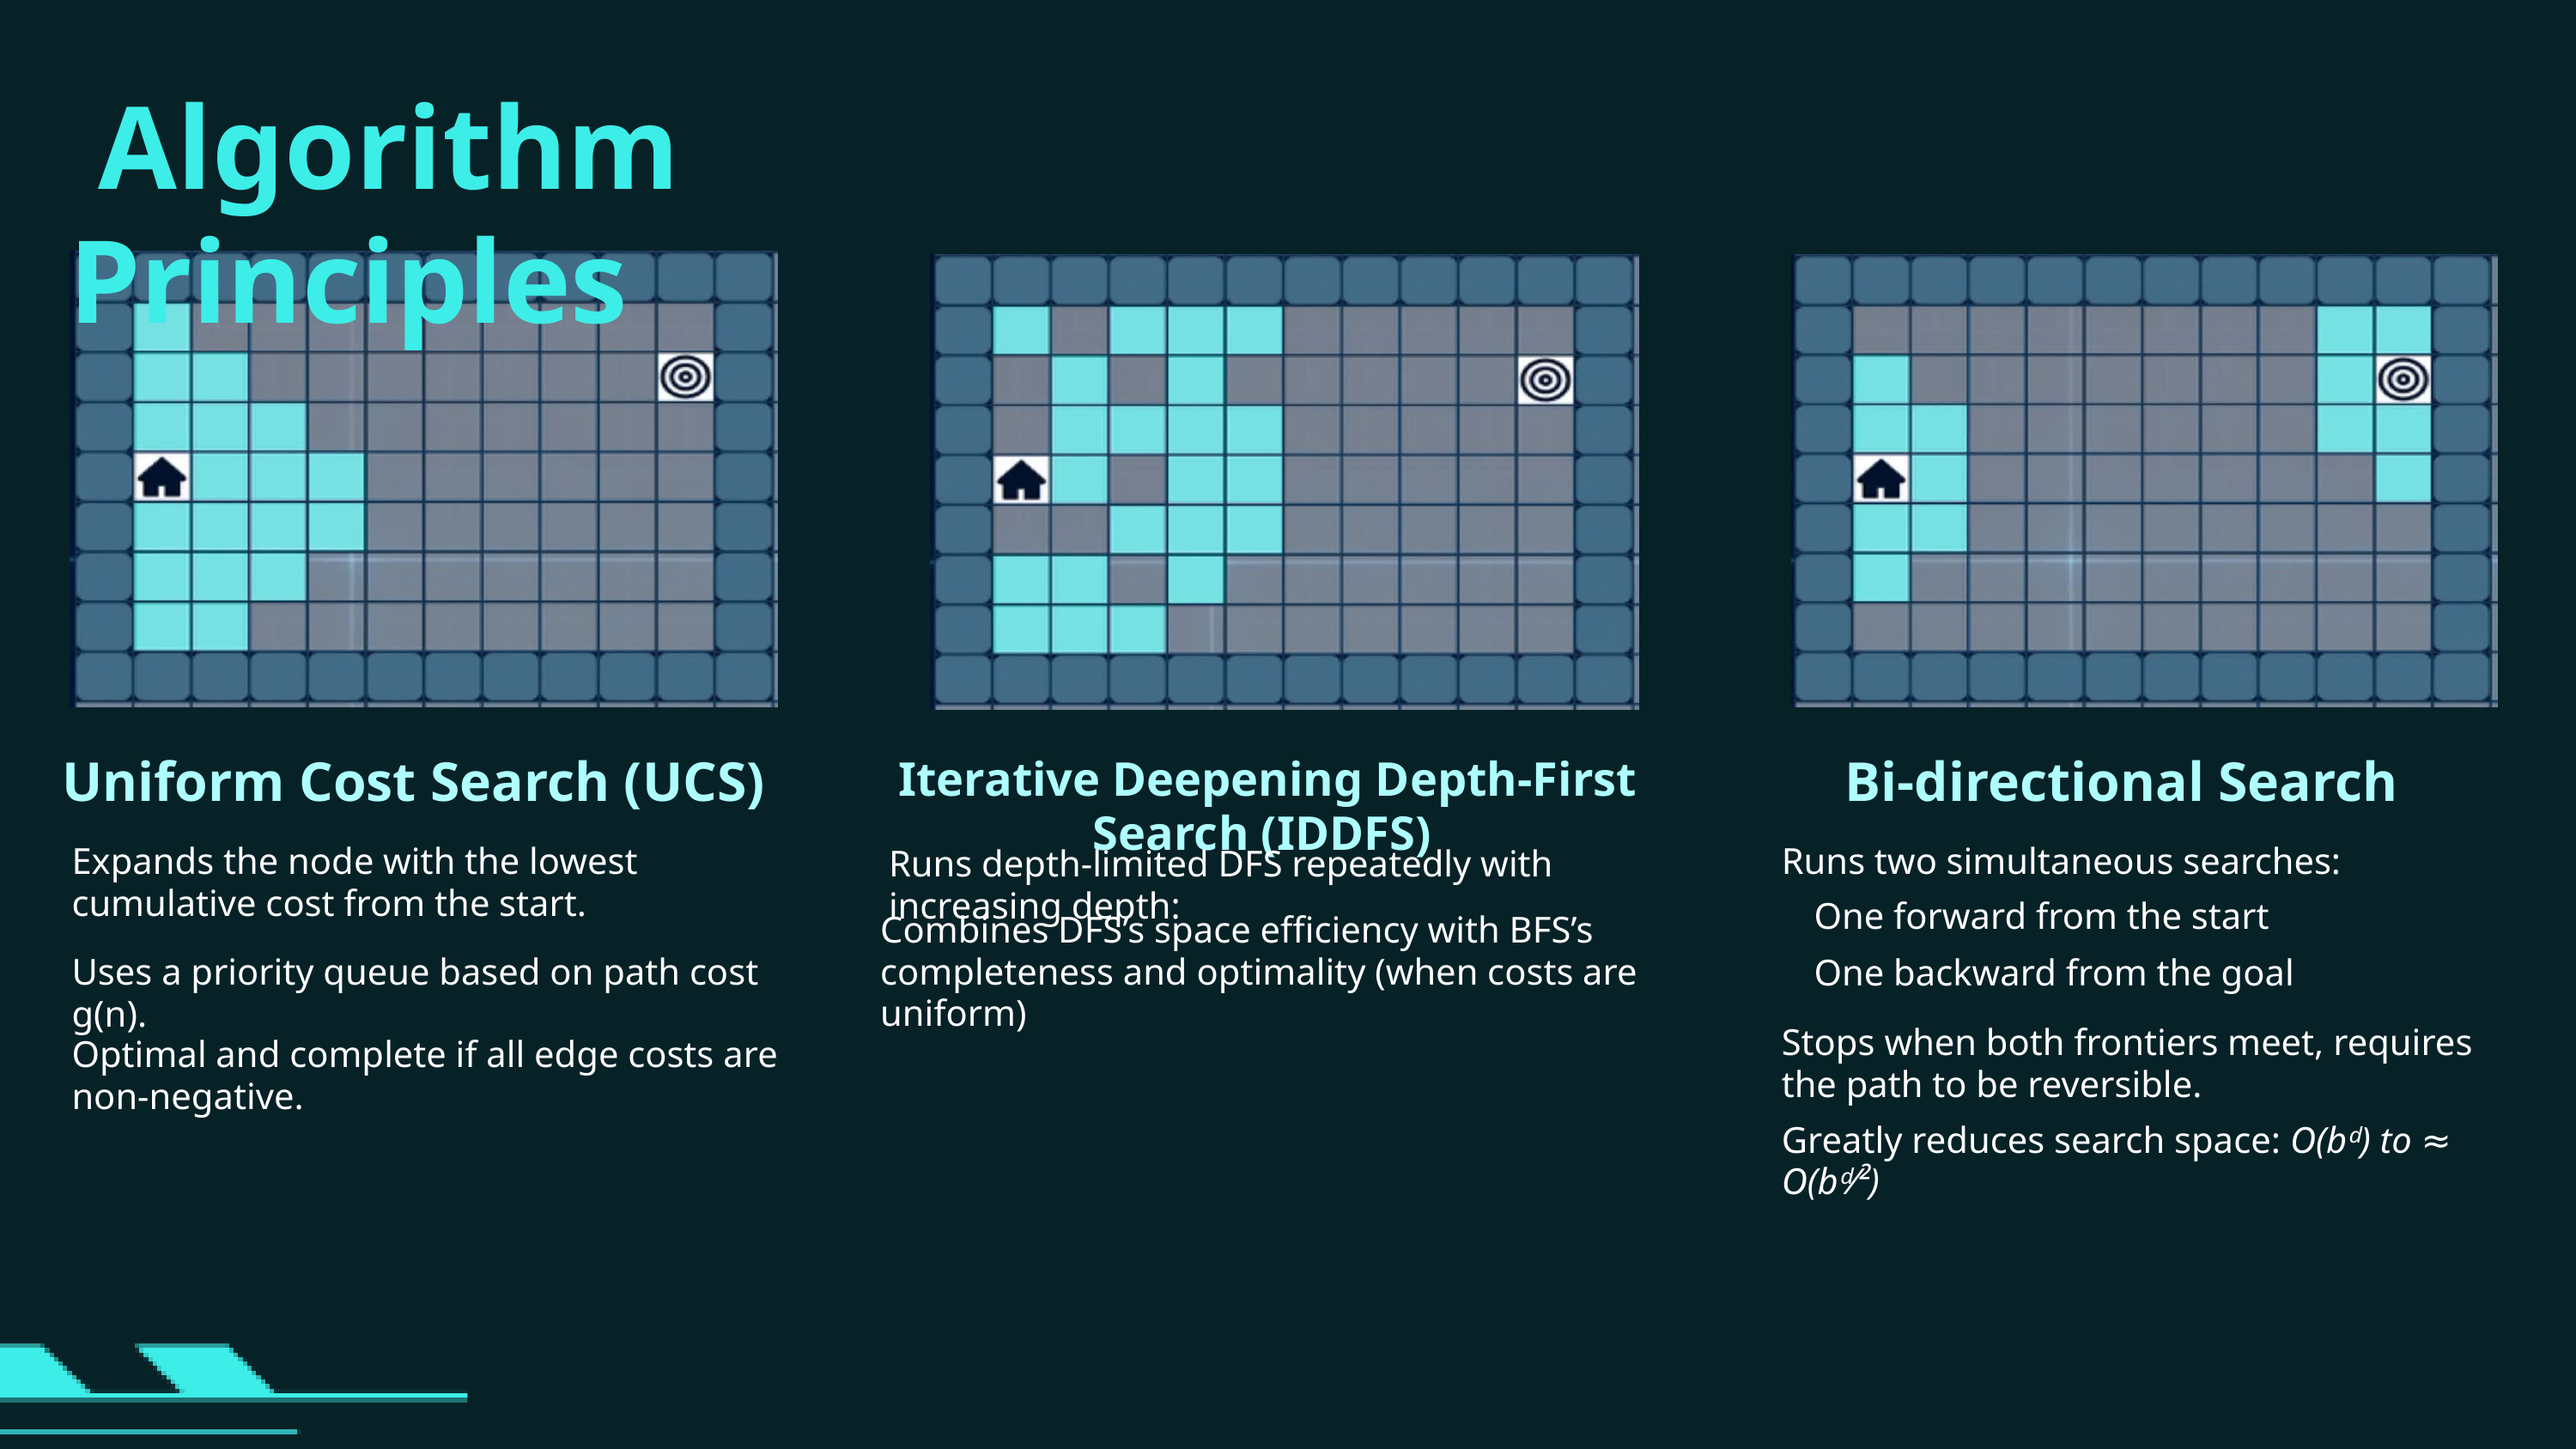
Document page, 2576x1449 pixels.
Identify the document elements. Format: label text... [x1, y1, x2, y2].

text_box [929, 253, 1640, 711]
text_box Runs two simultaneous searches: [1781, 839, 2500, 882]
text_box Runs depth-limited DFS repeatedly with increasing depth: [889, 841, 1704, 926]
text_box Optimal and complete if all edge costs are non-negative. [71, 1033, 779, 1117]
text_box One forward from the start [1814, 894, 2532, 937]
text_box Bi-directional Search [1758, 749, 2500, 813]
text_box Algorithm Principles [69, 77, 1133, 346]
text_box Uses a priority queue based on path cost g(n). [71, 950, 779, 1033]
text_box [0, 1303, 468, 1434]
text_box One backward from the goal [1814, 950, 2532, 993]
text_box Iterative Deepening Depth-First Search (IDDFS) [826, 750, 1710, 860]
text_box Combines DFS’s space efficiency with BFS’s completeness and optimality (when costs are uniform) [880, 907, 1696, 1034]
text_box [1790, 253, 2500, 708]
text_box Stops when both frontiers meet, requires the path to be reversible. [1781, 1020, 2500, 1105]
text_box Greatly reduces search space: O(bᵈ) to ≈ O(bᵈ⁄²) [1781, 1118, 2500, 1203]
text_box Uniform Cost Search (UCS) [49, 749, 778, 813]
text_box Expands the node with the lowest cumulative cost from the start. [71, 839, 779, 924]
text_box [69, 250, 779, 708]
